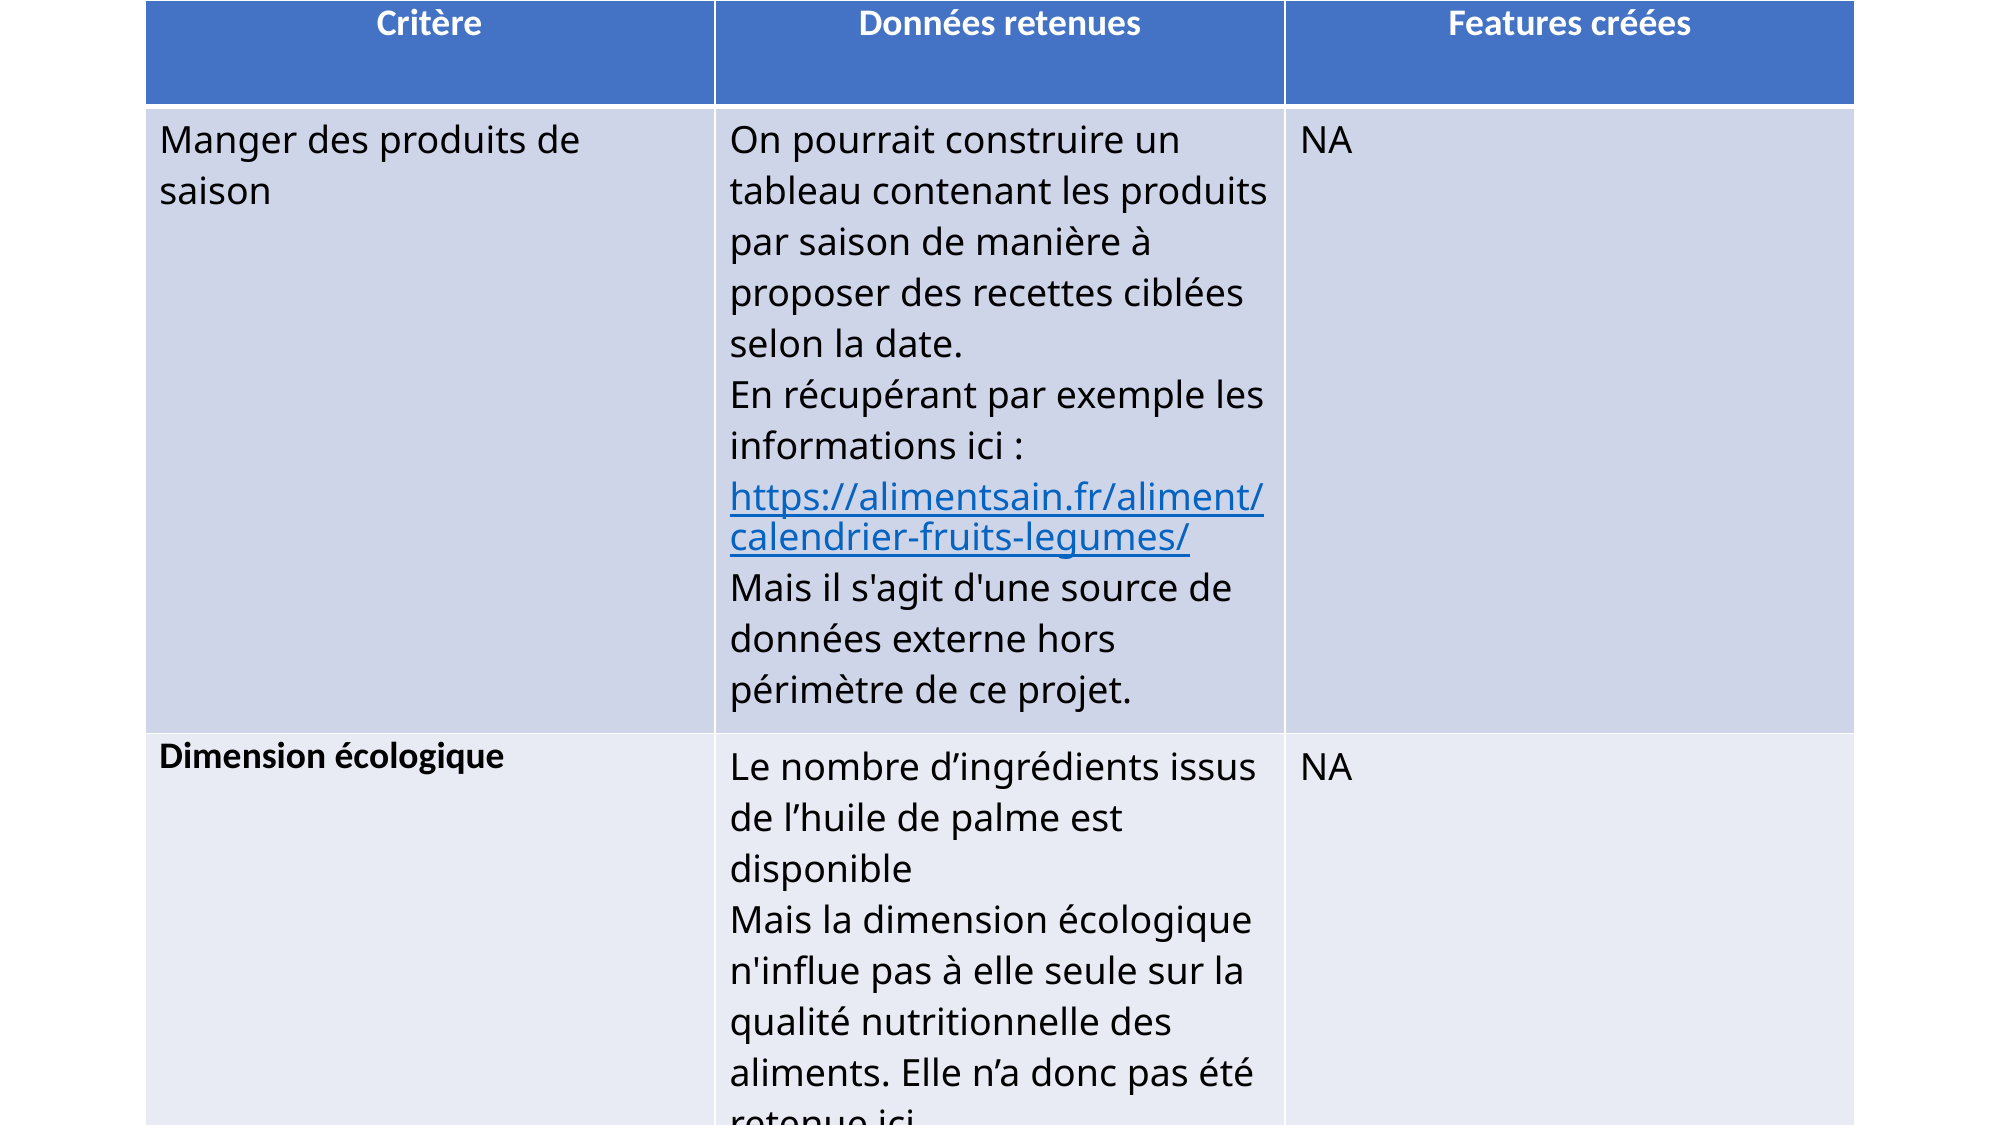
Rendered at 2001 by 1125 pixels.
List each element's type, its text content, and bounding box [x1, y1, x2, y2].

table_header Features créées [1286, 1, 1854, 104]
table_header Critère [146, 1, 714, 104]
table_cell On pourrait construire un tableau contenant les produits par saison de manière à proposer des recettes ciblées selon la date. En récupérant par exemple les informations ici : https://alimentsain.fr/aliment/calendrier-fruits-legumes/ Mais il s'agit d'une source de données externe hors périmètre de ce projet. [716, 109, 1284, 733]
table_cell NA [1286, 109, 1854, 733]
table_header Données retenues [716, 1, 1284, 104]
table_cell Le nombre d’ingrédients issus de l’huile de palme est disponible Mais la dimension écologique n'influe pas à elle seule sur la qualité nutritionnelle des aliments. Elle n’a donc pas été retenue ici [716, 734, 1284, 1125]
table_cell Dimension écologique [146, 734, 714, 1125]
table_cell Manger des produits de saison [146, 109, 714, 733]
table_cell NA [1286, 734, 1854, 1125]
